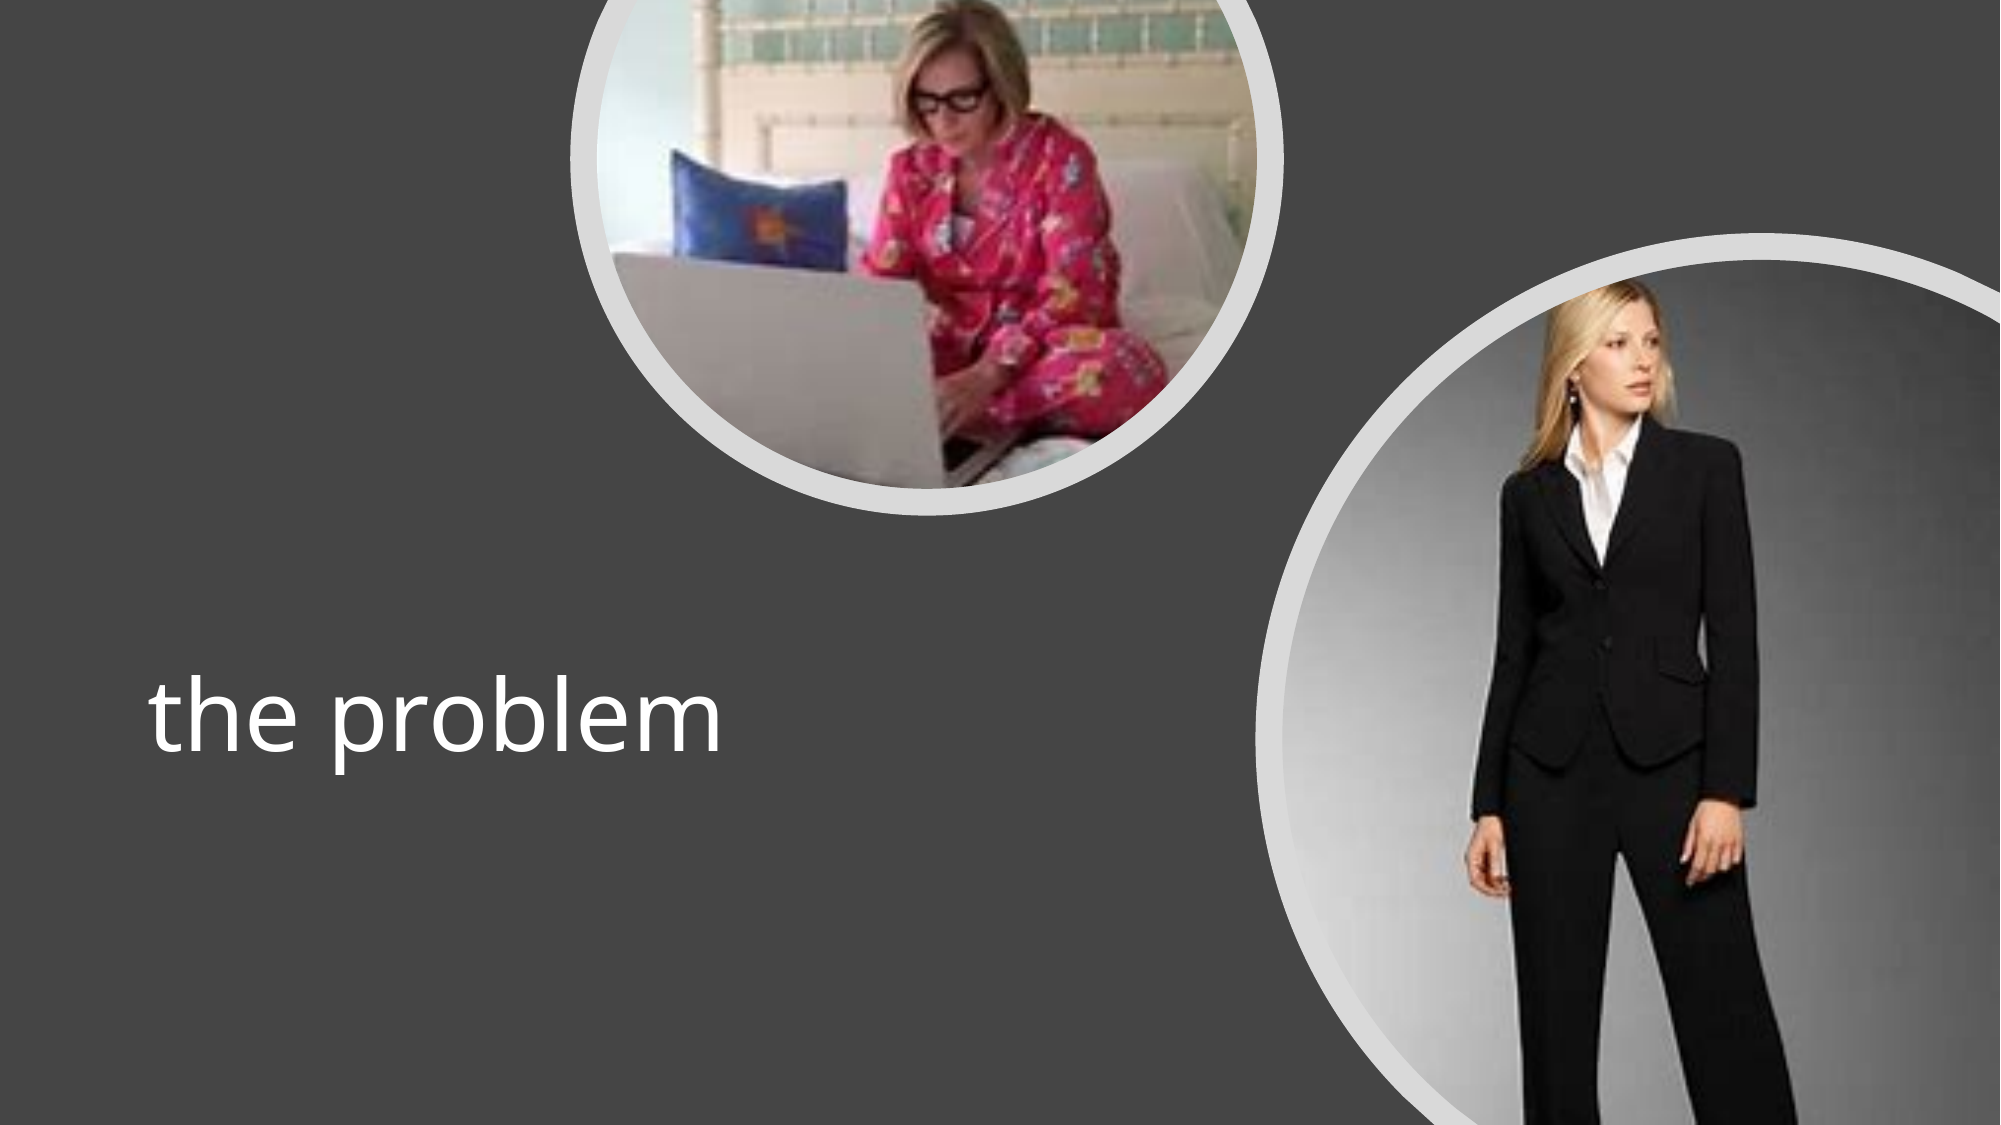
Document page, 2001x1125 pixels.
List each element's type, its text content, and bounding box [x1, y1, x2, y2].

picture [1282, 259, 2000, 1125]
title the problem [131, 657, 1191, 904]
text_box [569, 22, 596, 295]
text_box [1254, 573, 1282, 905]
text_box [1257, 20, 1285, 298]
text_box [1597, 232, 1926, 259]
picture [596, 0, 1257, 489]
text_box [788, 489, 1066, 517]
